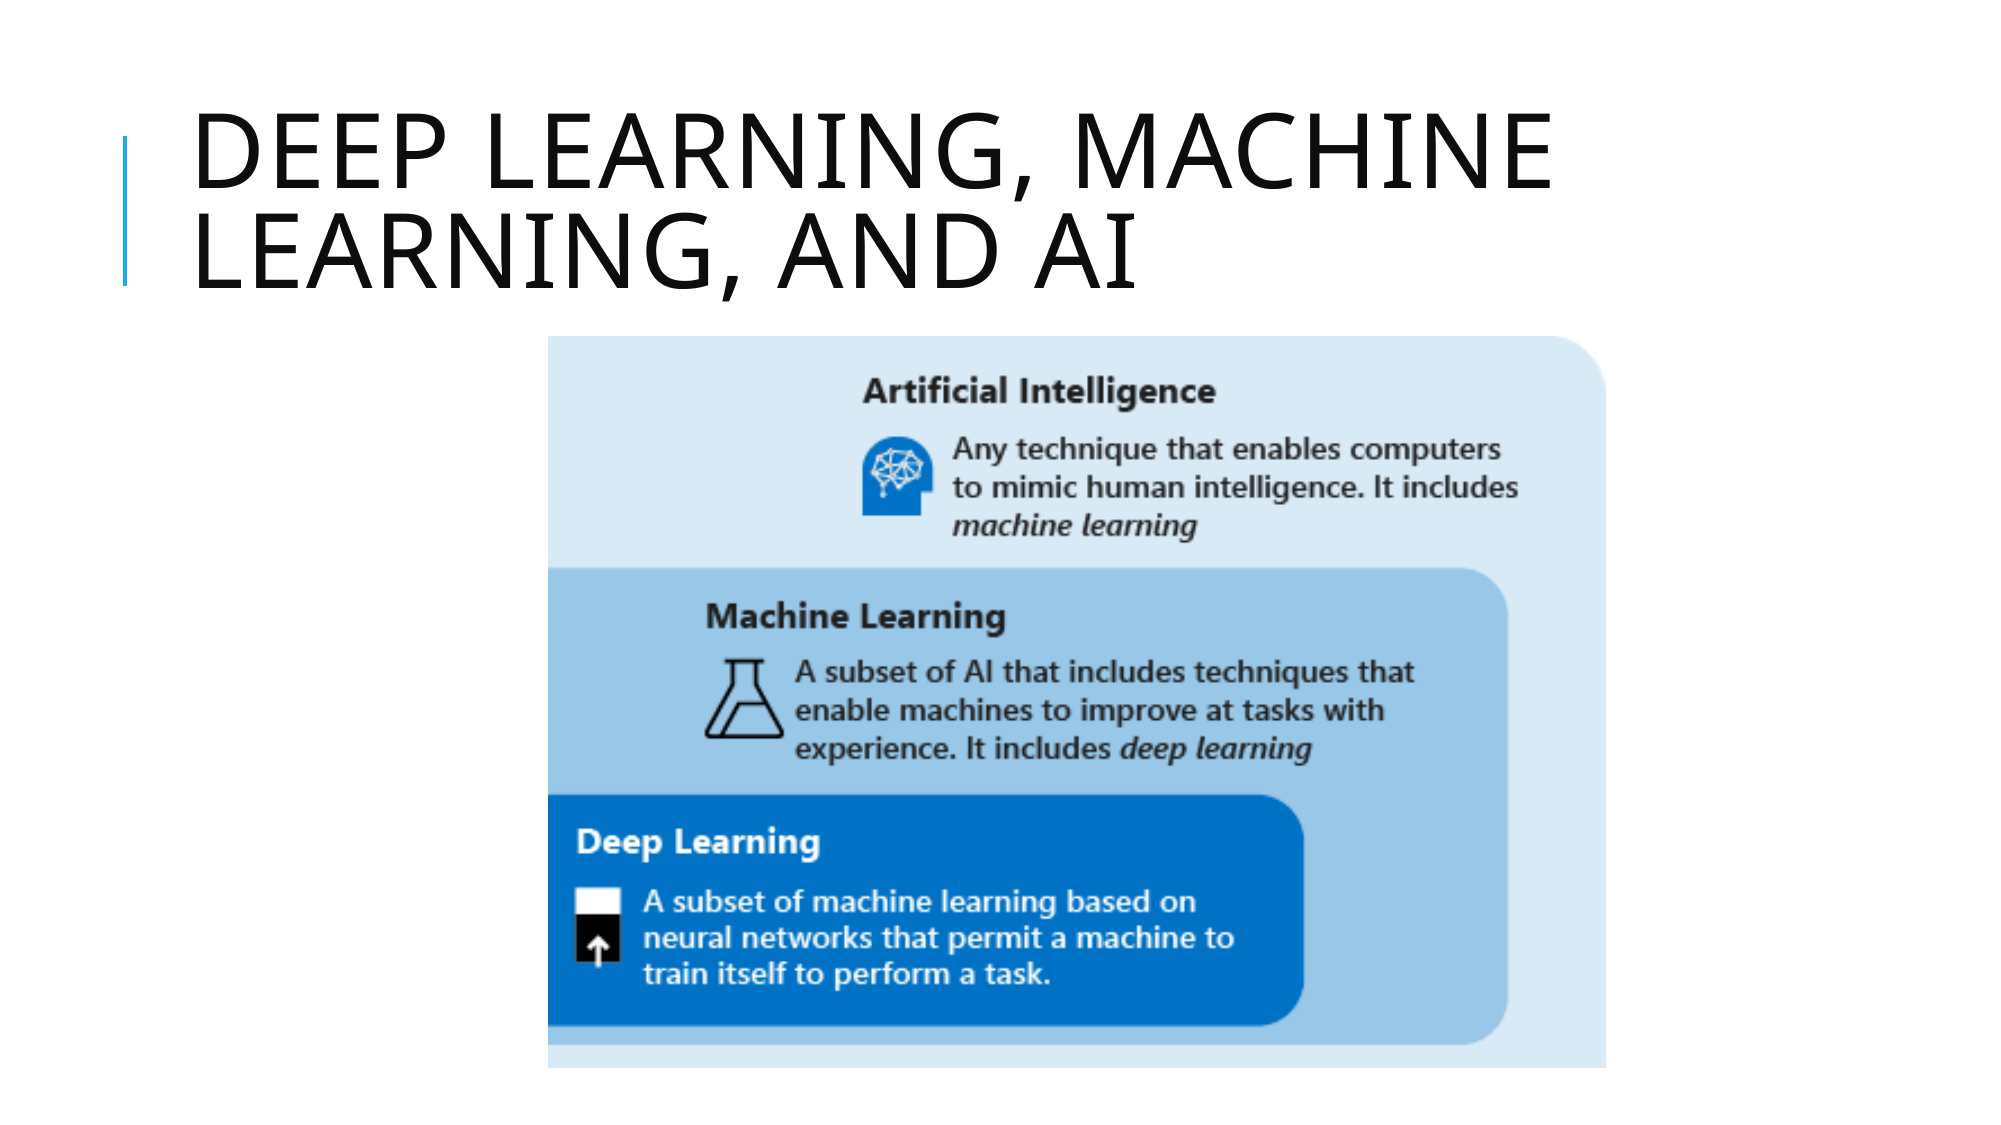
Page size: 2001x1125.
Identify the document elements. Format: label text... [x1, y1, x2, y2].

text_box Deep learning, machine learning, and AI [174, 85, 1769, 332]
picture [547, 336, 1606, 1068]
